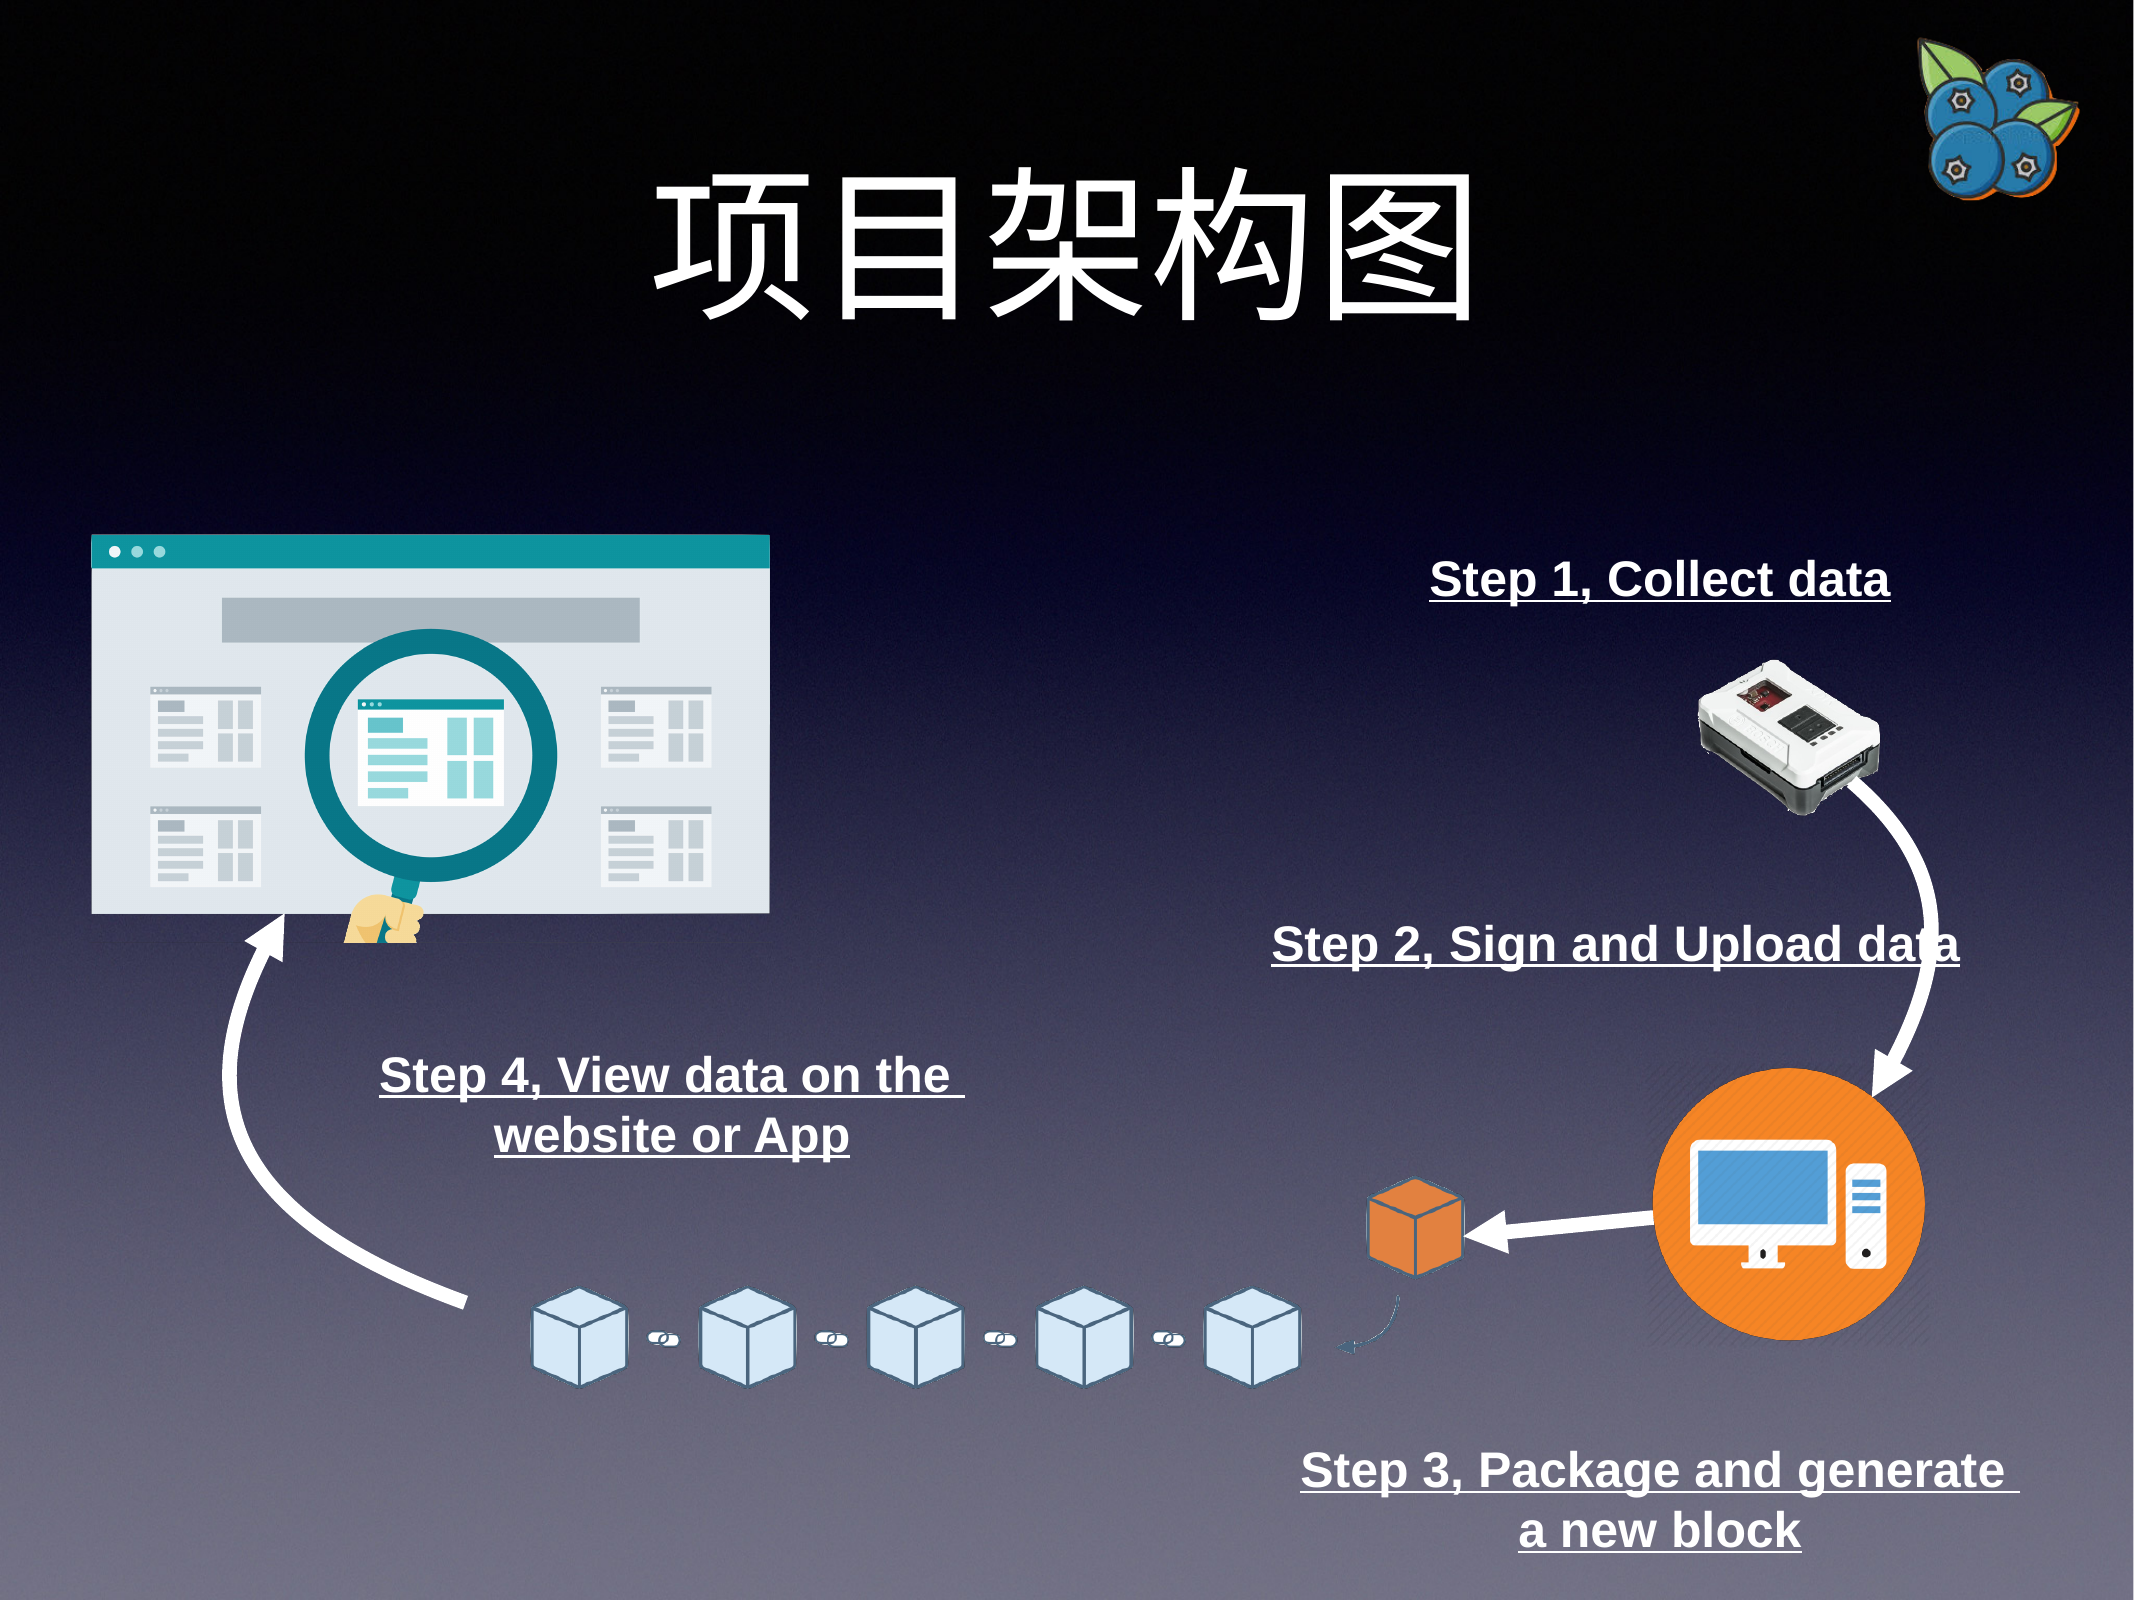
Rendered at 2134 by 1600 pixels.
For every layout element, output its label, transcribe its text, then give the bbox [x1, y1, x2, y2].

text_box Step 1, Collect data [1420, 538, 1900, 615]
text_box Step 2, Sign and Upload data [1262, 903, 1969, 980]
text_box [1855, 826, 1928, 903]
text_box Step 4, View data on the website or App [370, 1033, 974, 1171]
picture [0, 0, 2134, 1600]
text_box Step 3, Package and generate a new block [1291, 1429, 2029, 1567]
text_box [1864, 980, 1925, 1049]
title 项目架构图 [155, 66, 1978, 416]
text_box [231, 954, 466, 1303]
